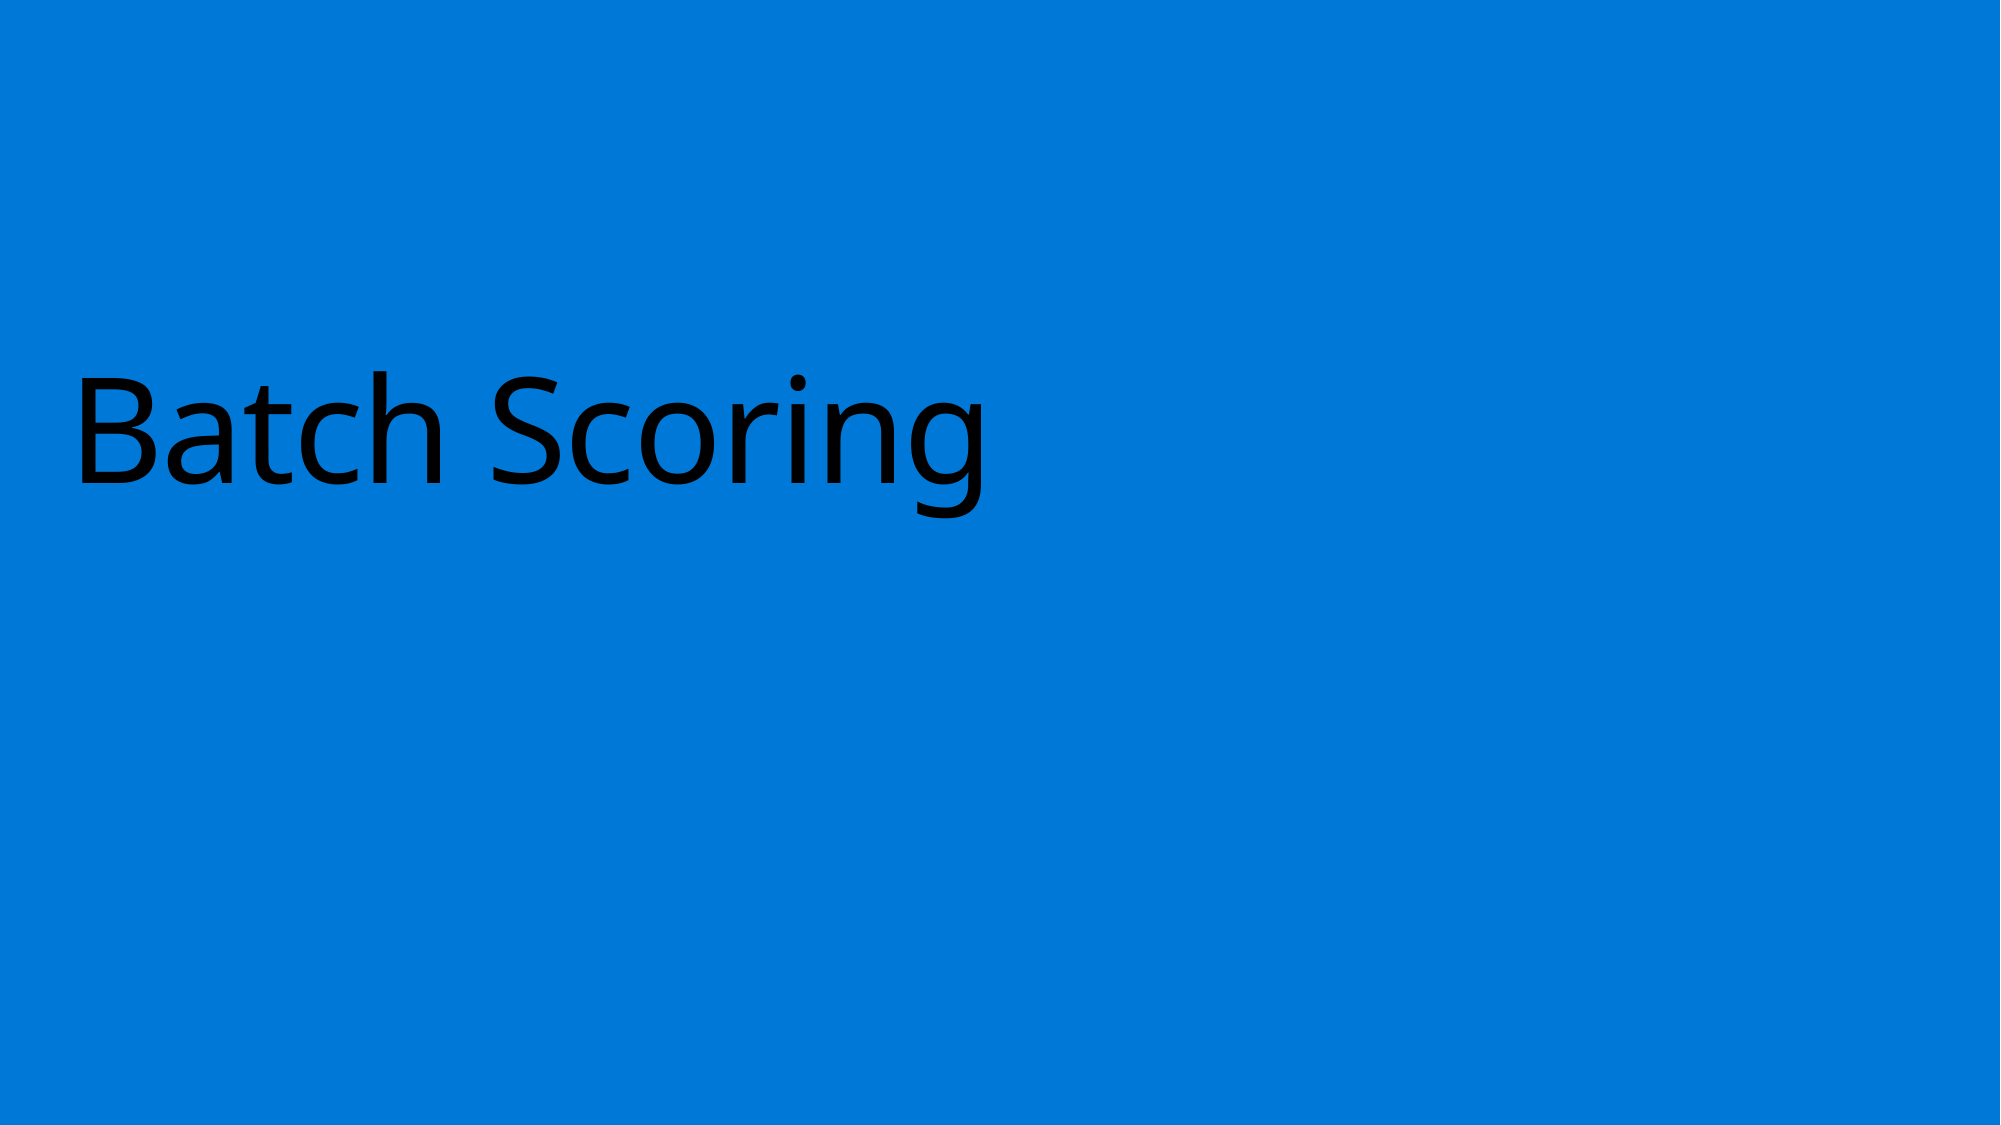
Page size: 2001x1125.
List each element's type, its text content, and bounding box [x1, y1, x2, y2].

title Batch Scoring [44, 341, 1956, 532]
